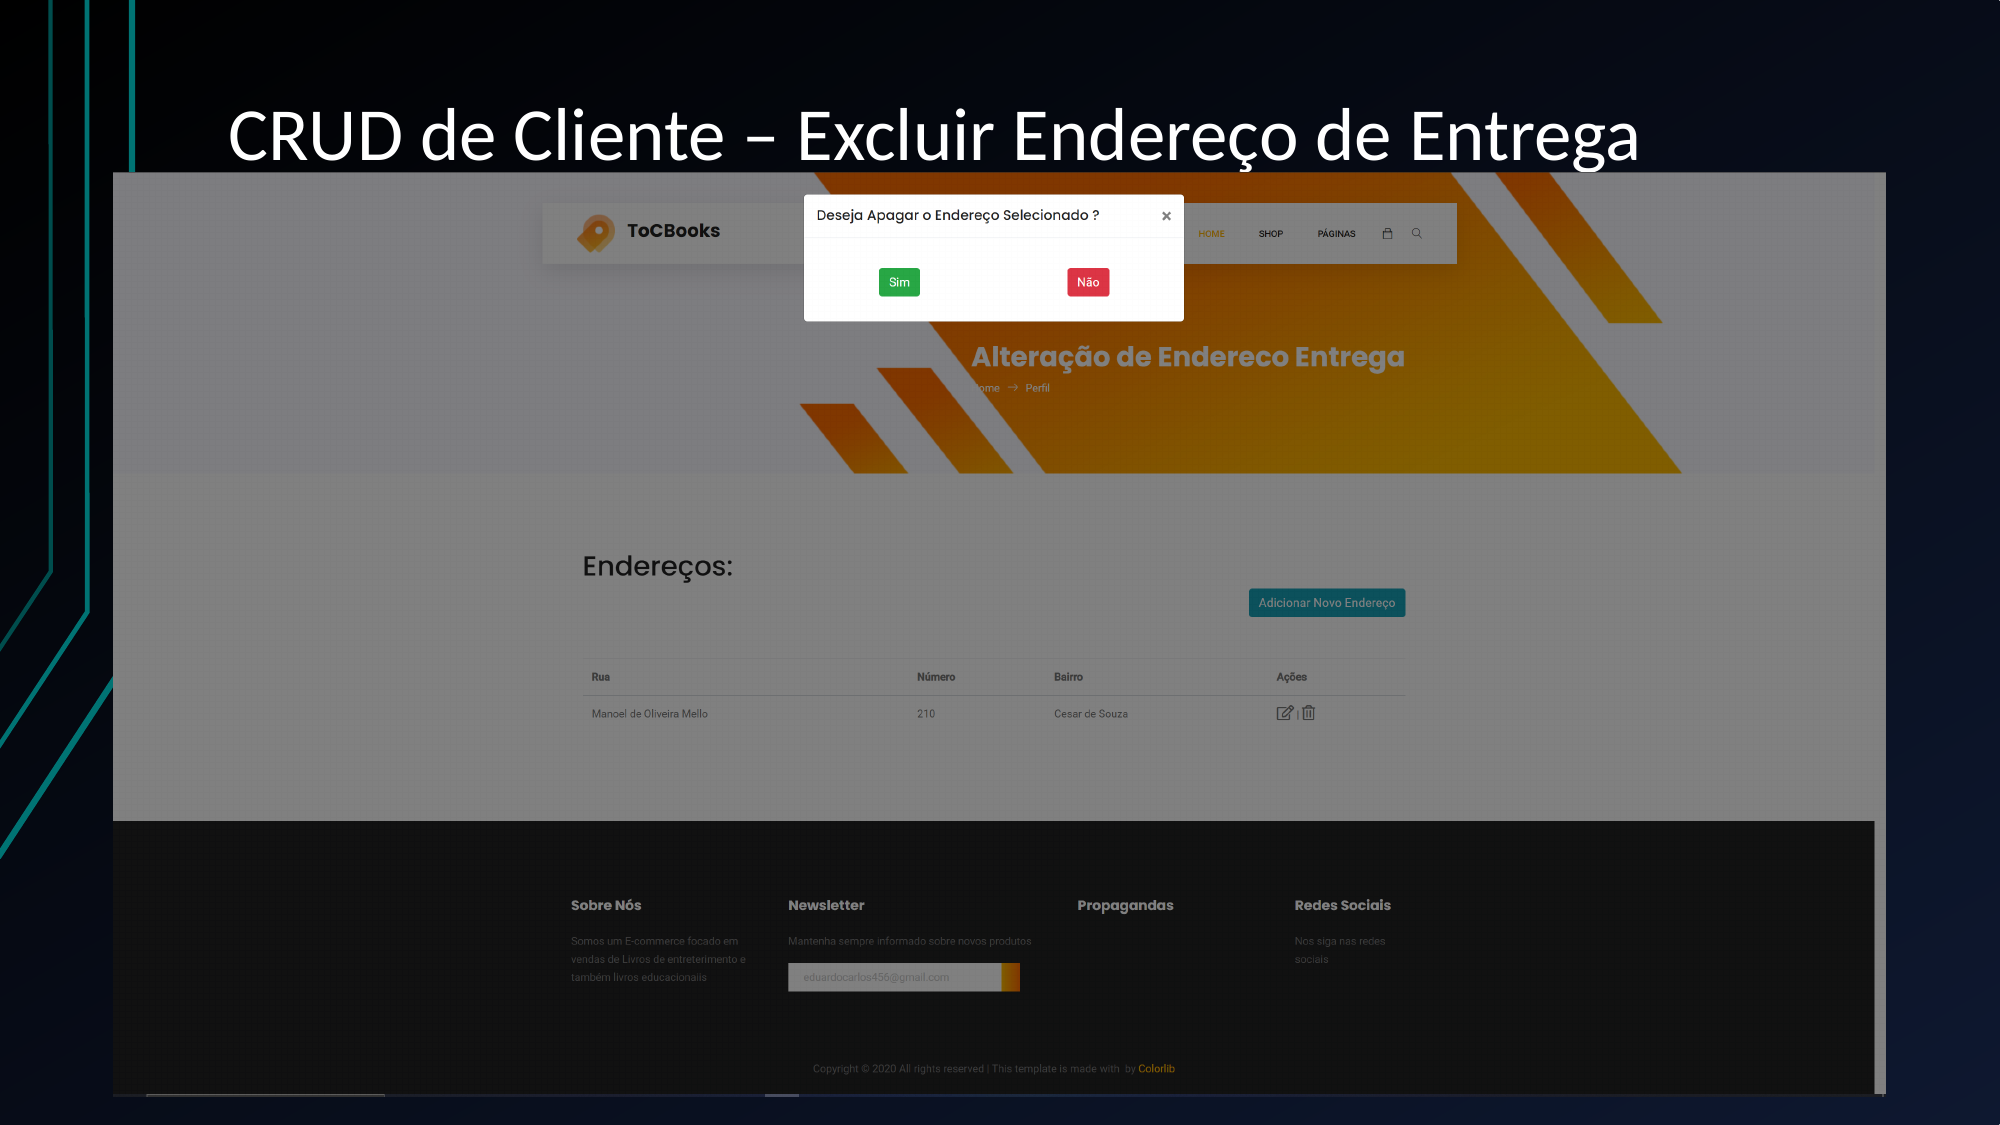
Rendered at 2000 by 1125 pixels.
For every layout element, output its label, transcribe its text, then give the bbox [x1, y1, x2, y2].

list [113, 172, 1886, 1097]
title CRUD de Cliente – Excluir Endereço de Entrega [208, 54, 1908, 187]
